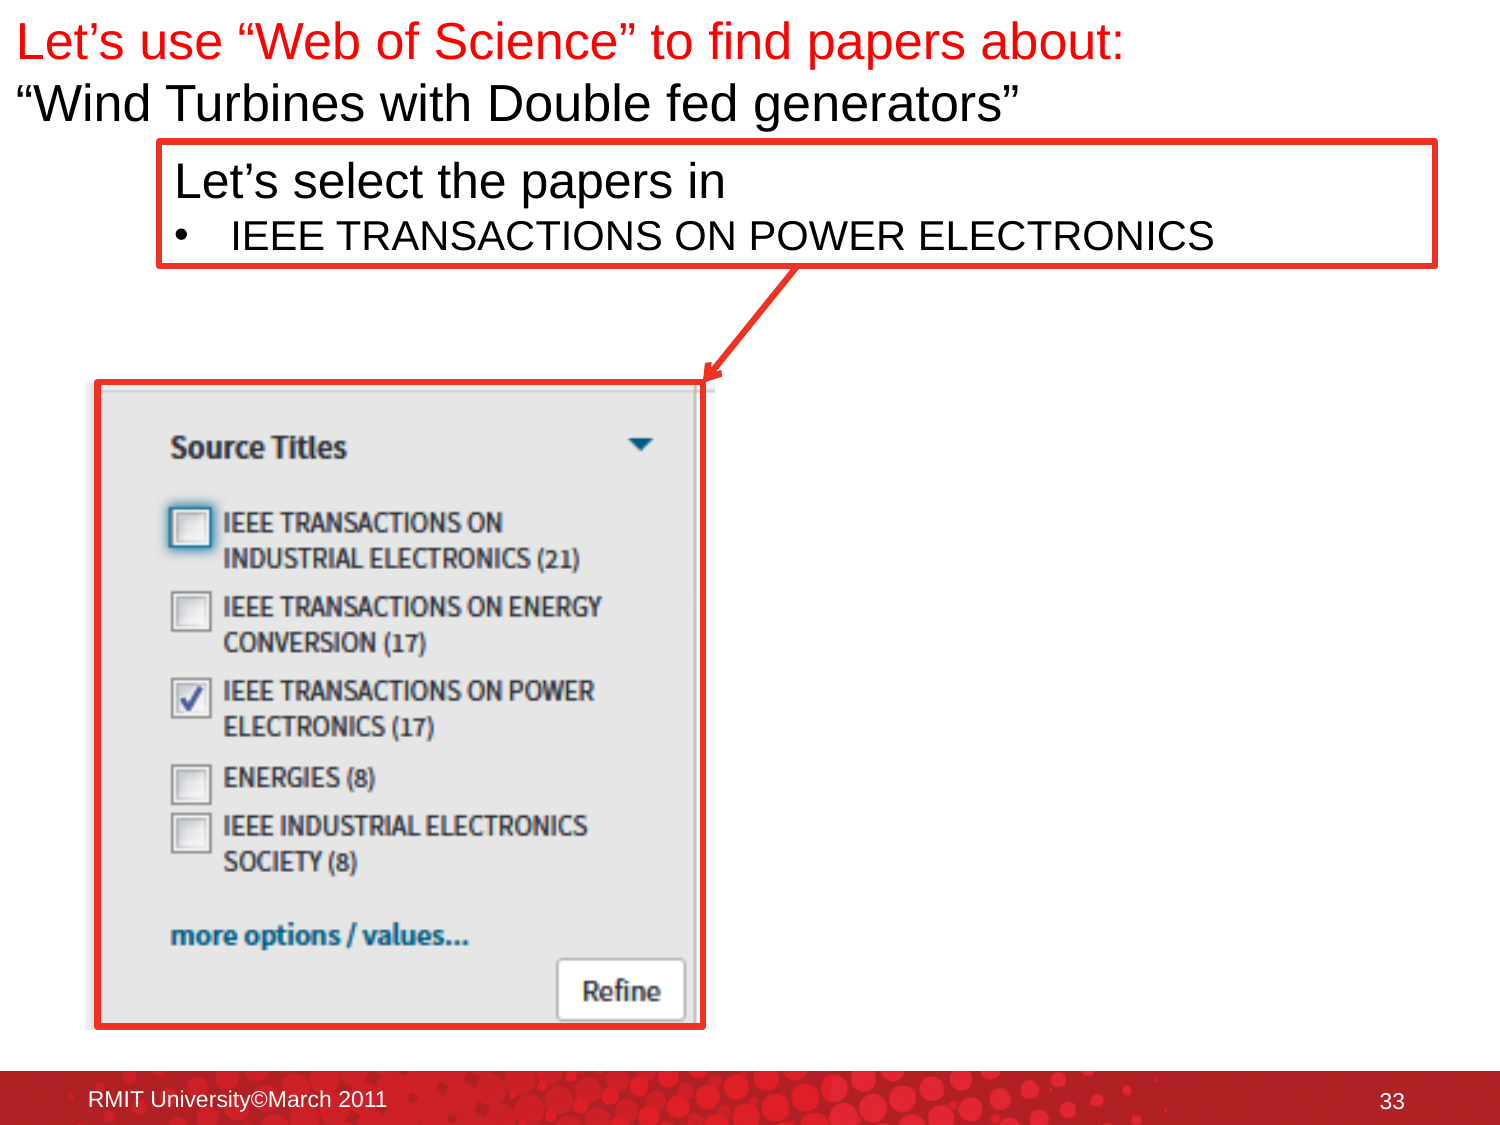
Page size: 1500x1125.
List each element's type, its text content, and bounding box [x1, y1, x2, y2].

picture [85, 382, 715, 1031]
picture [0, 1071, 1500, 1125]
text_box Let’s use “Web of Science” to find papers about: “Wind Turbines with Double fed generators” [1, 0, 1218, 140]
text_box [702, 267, 798, 384]
slide_number 33 [1069, 1078, 1421, 1115]
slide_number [72, 1076, 424, 1113]
text_box Let’s select the papers in IEEE TRANSACTIONS ON POWER ELECTRONICS [159, 141, 1435, 267]
